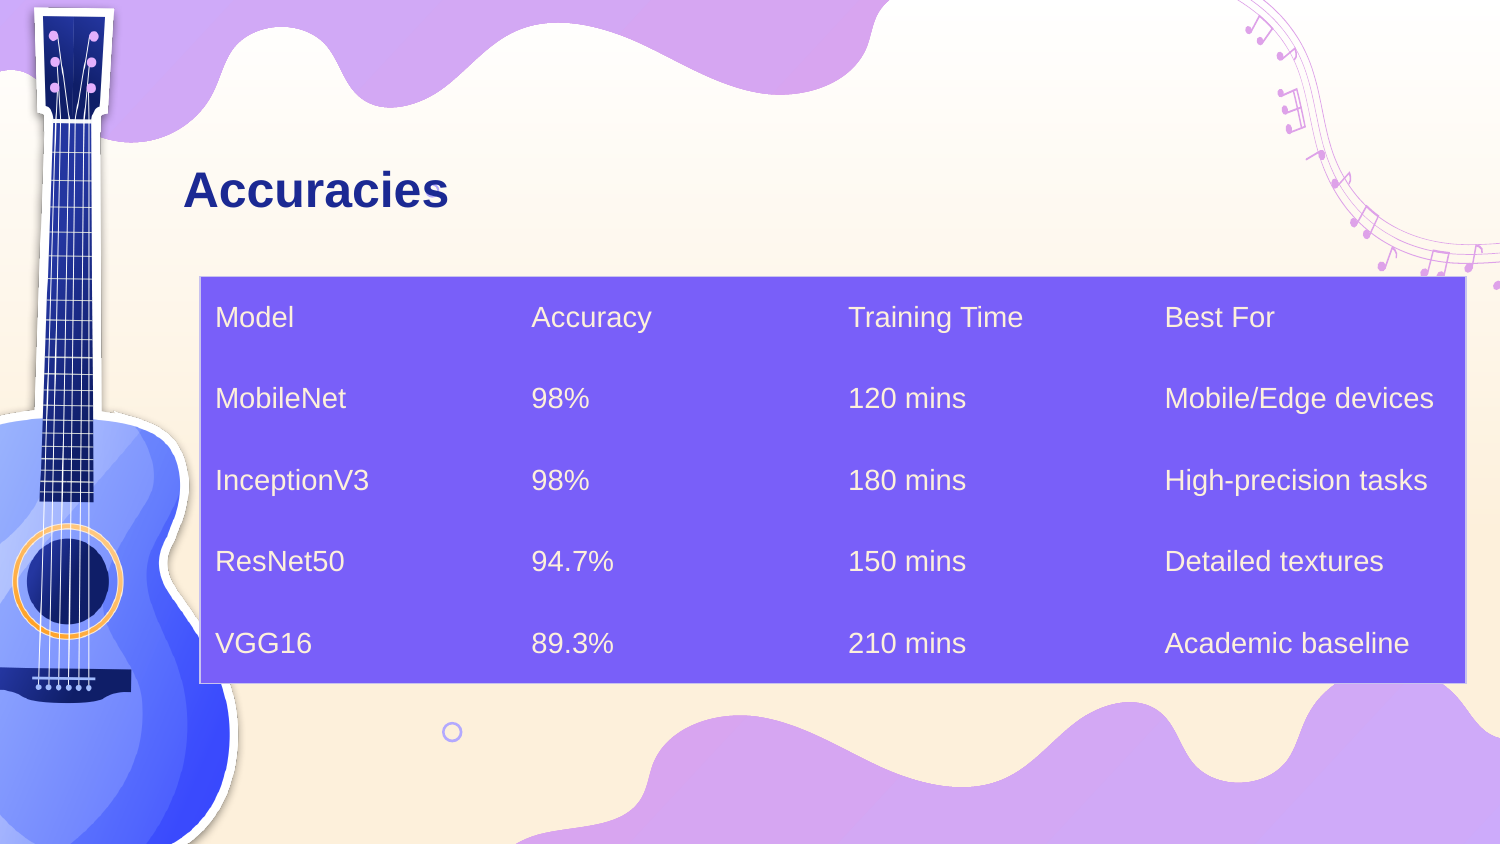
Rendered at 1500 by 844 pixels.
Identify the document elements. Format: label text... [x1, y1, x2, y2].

text_box Accuracies [252, 150, 465, 226]
table_cell Detailed textures [1150, 521, 1465, 602]
table_cell 98% [516, 358, 833, 440]
table_cell 180 mins [833, 440, 1150, 521]
table_cell 120 mins [833, 358, 1150, 440]
table_cell 98% [516, 440, 833, 521]
table_cell ResNet50 [252, 521, 516, 602]
table_cell MobileNet [252, 358, 516, 440]
table_cell InceptionV3 [252, 440, 516, 521]
table_cell 89.3% [516, 602, 833, 683]
table_cell 150 mins [833, 521, 1150, 602]
table_cell Mobile/Edge devices [1150, 358, 1465, 440]
table_header Accuracy [516, 277, 833, 358]
picture [0, 0, 248, 844]
table_cell Academic baseline [1150, 602, 1465, 683]
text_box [971, 41, 1500, 306]
text_box [442, 721, 463, 743]
table_cell VGG16 [252, 602, 516, 683]
table_header Model [252, 277, 516, 358]
table_header Training Time [833, 277, 1150, 358]
table_cell 94.7% [516, 521, 833, 602]
table_cell High-precision tasks [1150, 440, 1465, 521]
table_cell 210 mins [833, 602, 1150, 683]
table_header Best For [1150, 314, 1465, 358]
